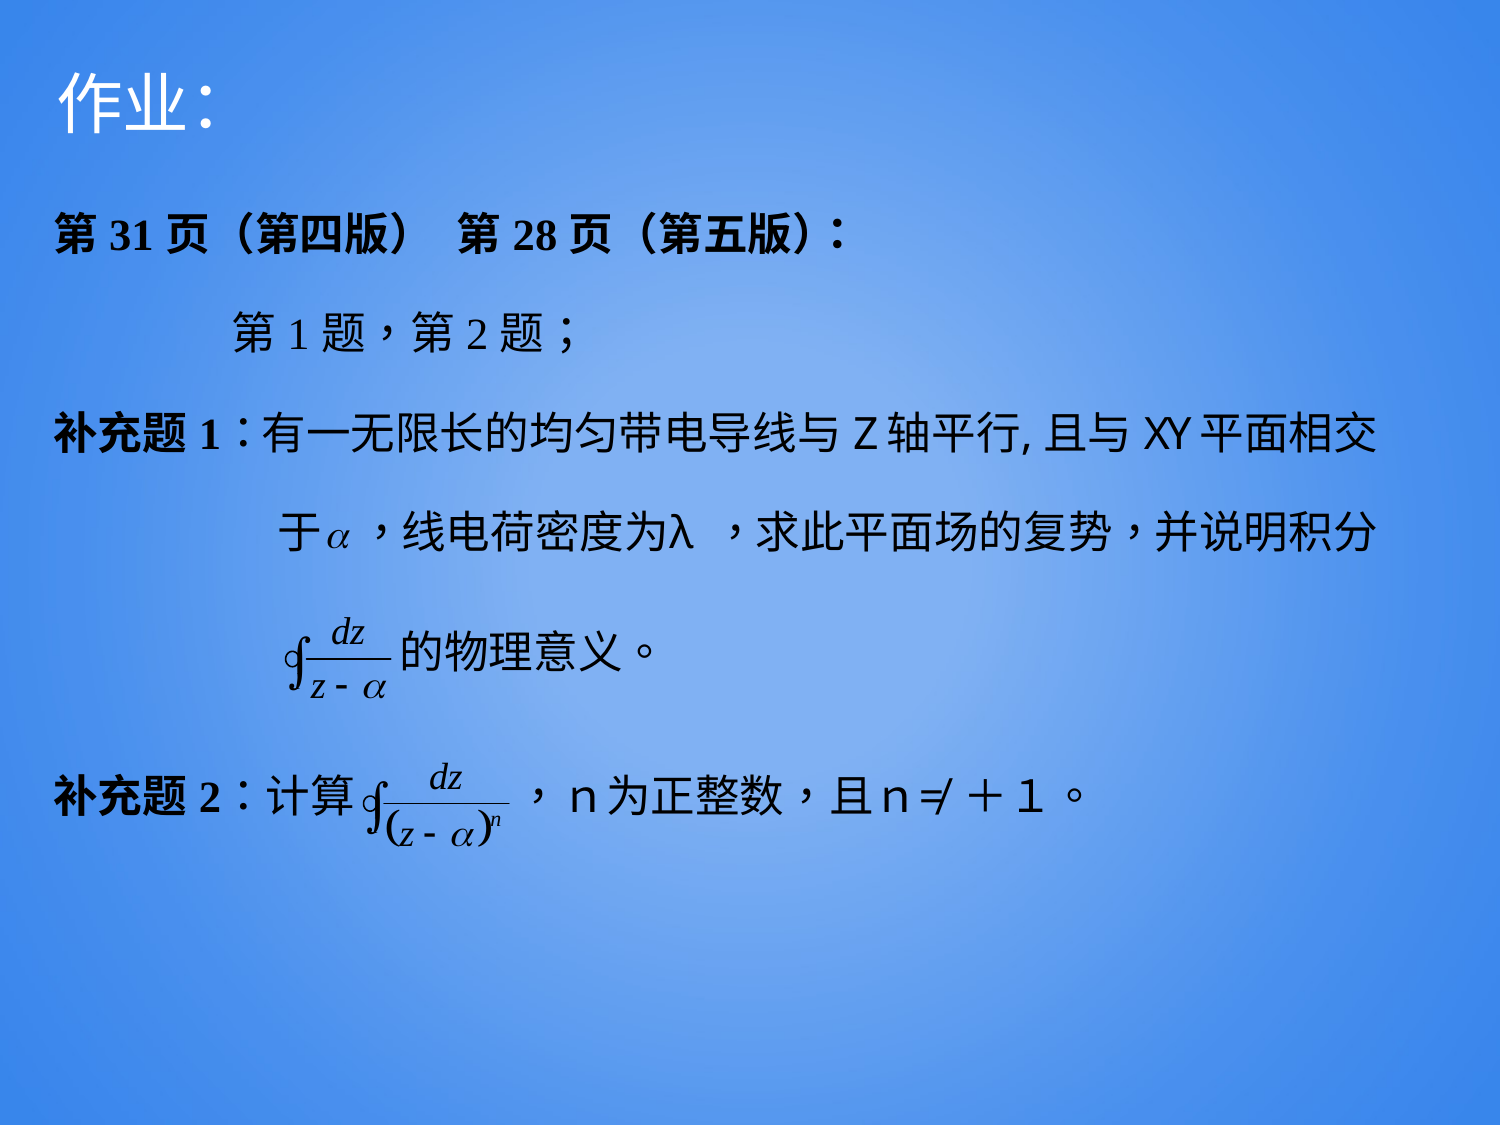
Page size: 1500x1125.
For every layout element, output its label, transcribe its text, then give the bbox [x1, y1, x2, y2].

picture [0, 0, 1500, 1125]
text_box 作业： [41, 54, 349, 150]
